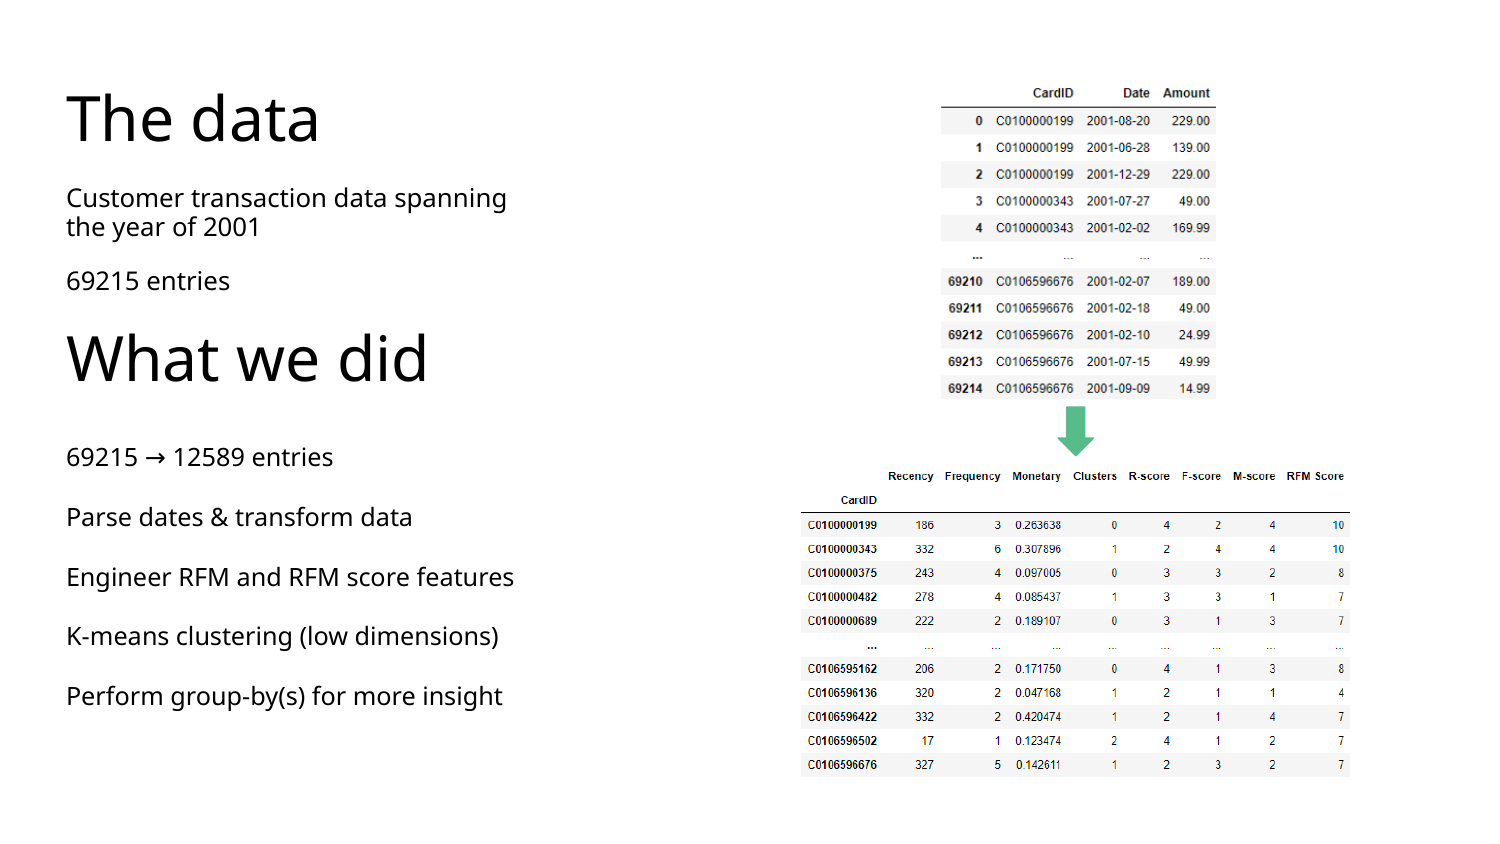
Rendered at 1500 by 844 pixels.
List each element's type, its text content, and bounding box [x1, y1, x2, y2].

list Customer transaction data spanning the year of 2001 69215 entries [51, 168, 553, 313]
picture [797, 463, 1354, 781]
title The data [51, 44, 512, 168]
title What we did [51, 312, 512, 409]
picture [935, 81, 1216, 400]
text_box [1058, 408, 1094, 456]
list 69215 → 12589 entries Parse dates & transform data Engineer RFM and RFM score features K-means clustering (low dimensions) Perform group-by(s) for more insight [51, 421, 553, 714]
